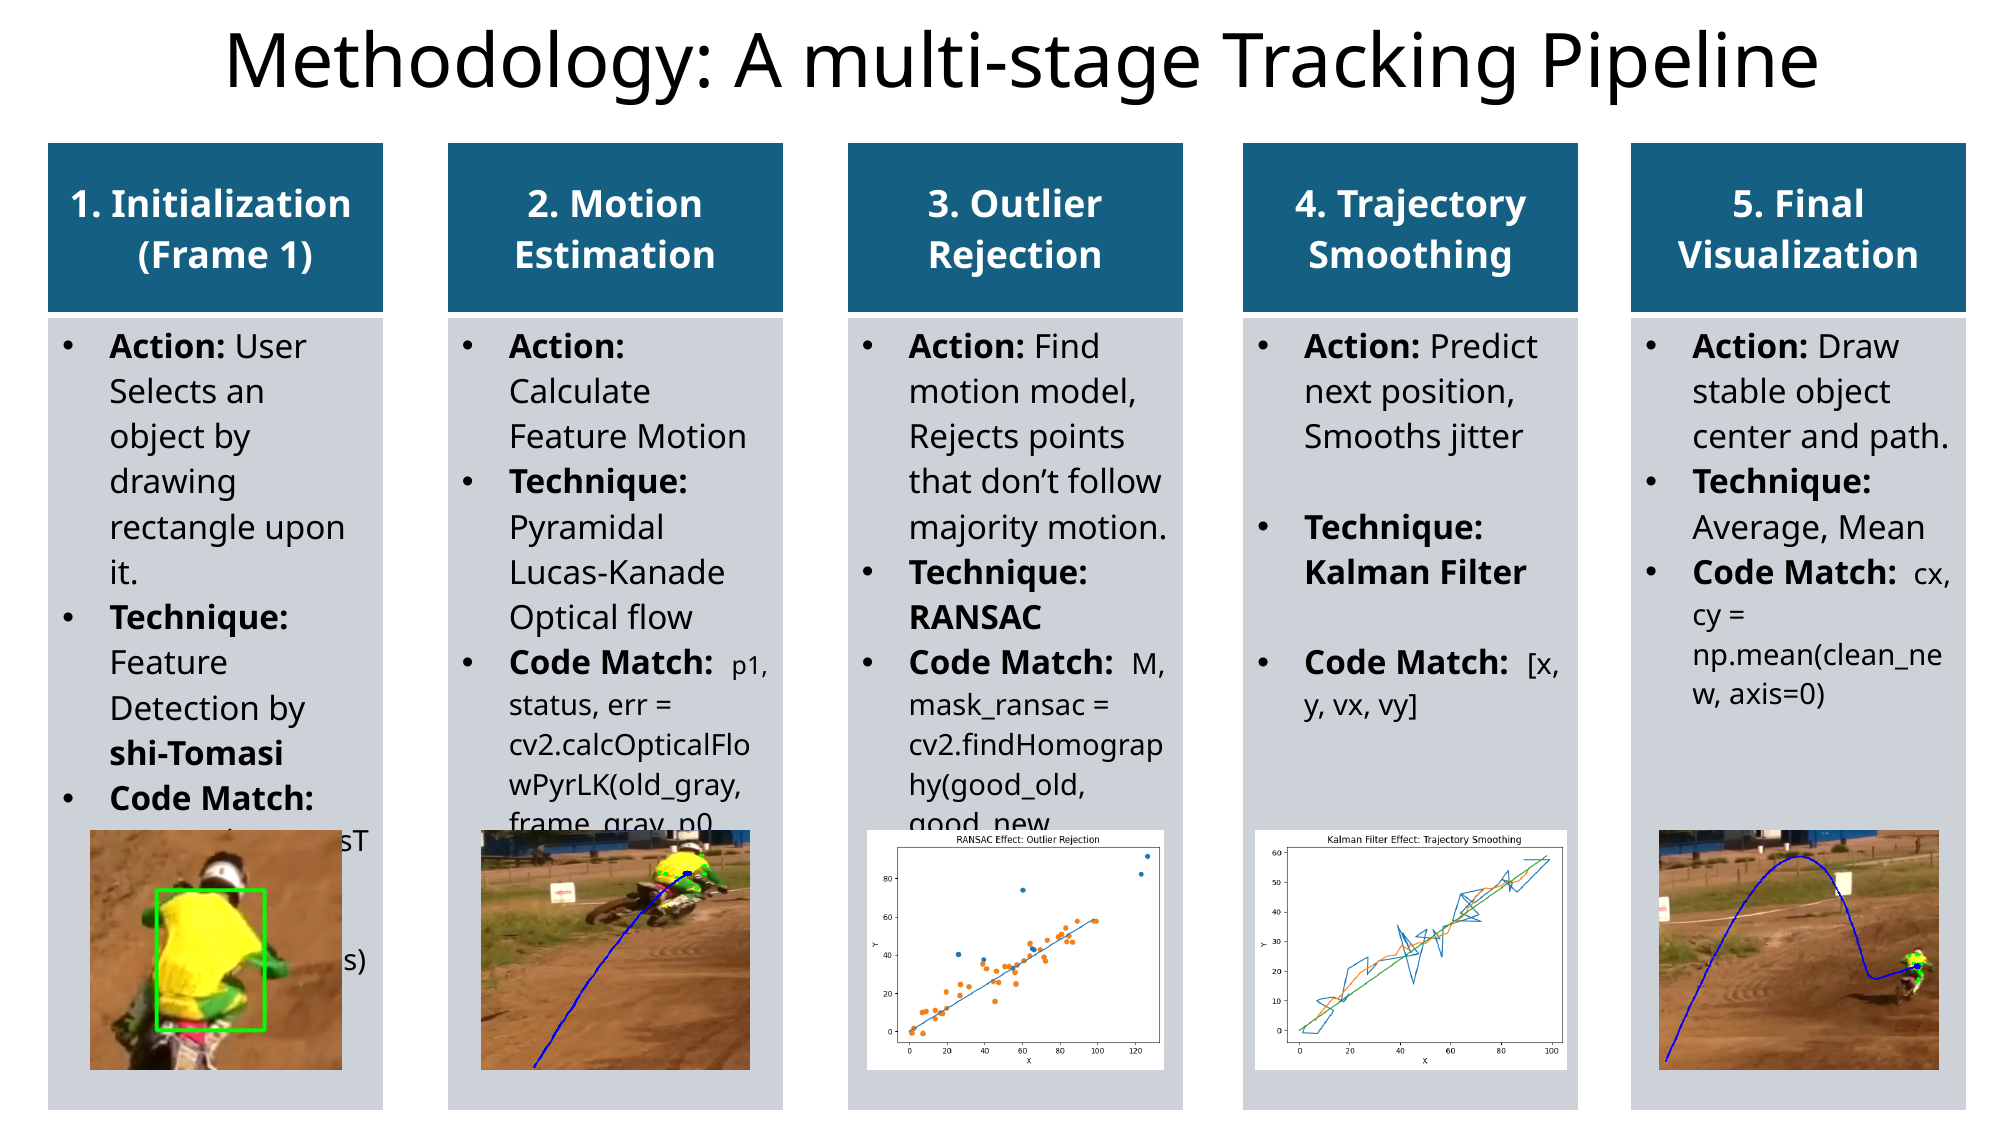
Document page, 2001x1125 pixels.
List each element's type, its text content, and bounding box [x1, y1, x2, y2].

picture [1658, 830, 1939, 1071]
table_cell Action: Calculate Feature Motion Technique: Pyramidal Lucas-Kanade Optical flow Code Match: p1, status, err = cv2.calcOpticalFlowPyrLK(old_gray, frame_gray, p0, None, **lk_params) [448, 318, 783, 1110]
table_header 3. Outlier Rejection [848, 143, 1183, 312]
table_header 4. Trajectory Smoothing [1243, 143, 1578, 312]
table_cell Action: Find motion model, Rejects points that don’t follow majority motion. Technique: RANSAC Code Match: M, mask_ransac = cv2.findHomography(good_old, good_new, cv2.RANSAC, 5.0) [848, 318, 1183, 1110]
picture [1254, 830, 1567, 1071]
table_cell Action: Predict next position, Smooths jitter Technique: Kalman Filter Code Match: [x, y, vx, vy] [1243, 318, 1578, 1110]
picture [866, 830, 1164, 1071]
table_header 2. Motion Estimation [448, 143, 783, 312]
table_header 5. Final Visualization [1631, 143, 1966, 312]
table_cell Action: Draw stable object center and path. Technique: Average, Mean Code Match: cx, cy = np.mean(clean_new, axis=0) [1631, 318, 1966, 1110]
table_cell Action: User Selects an object by drawing rectangle upon it. Technique: Feature Detection by shi-Tomasi Code Match: cv2.goodFeaturesToTrack(old_gray, mask=roi_mask, **feature_params) [48, 318, 383, 1110]
title Methodology: A multi-stage Tracking Pipeline [160, 14, 1886, 112]
table_header 1. Initialization (Frame 1) [48, 143, 383, 312]
picture [480, 830, 751, 1071]
picture [89, 830, 342, 1071]
